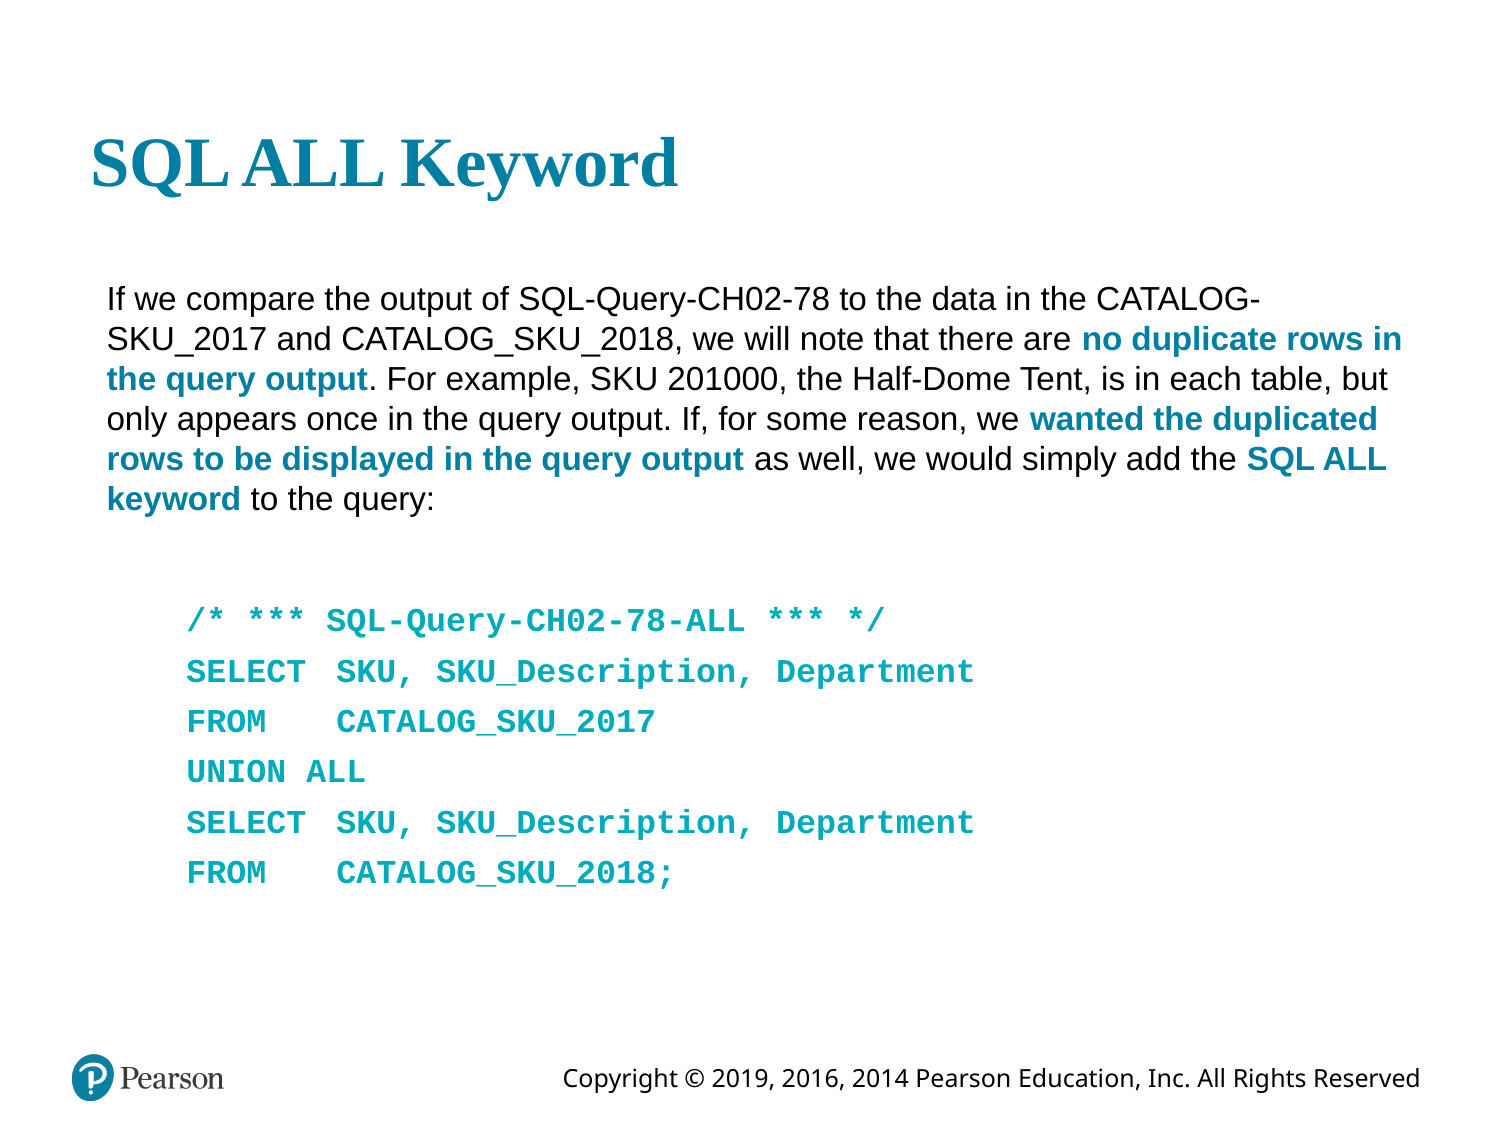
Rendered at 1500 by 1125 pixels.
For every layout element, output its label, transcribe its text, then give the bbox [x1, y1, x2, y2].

picture [80, 1063, 106, 1088]
picture [98, 1054, 224, 1101]
list If we compare the output of SQL-Query-CH02-78 to the data in the CATALOG-SKU_2017 and CATALOG_SKU_2018, we will note that there are no duplicate rows in the query output. For example, SKU 201000, the Half-Dome Tent, is in each table, but only appears once in the query output. If, for some reason, we wanted the duplicated rows to be displayed in the query output as well, we would simply add the SQL ALL keyword to the query: /* *** SQL-Query-CH02-78-ALL *** */ SELECT SKU, SKU_Description, Department FROM CATALOG_SKU_2017 UNION ALL SELECT SKU, SKU_Description, Department FROM CATALOG_SKU_2018; [75, 262, 1425, 1005]
picture [72, 1054, 88, 1070]
title SQL ALL Keyword [75, 35, 1425, 216]
picture [72, 1087, 83, 1101]
